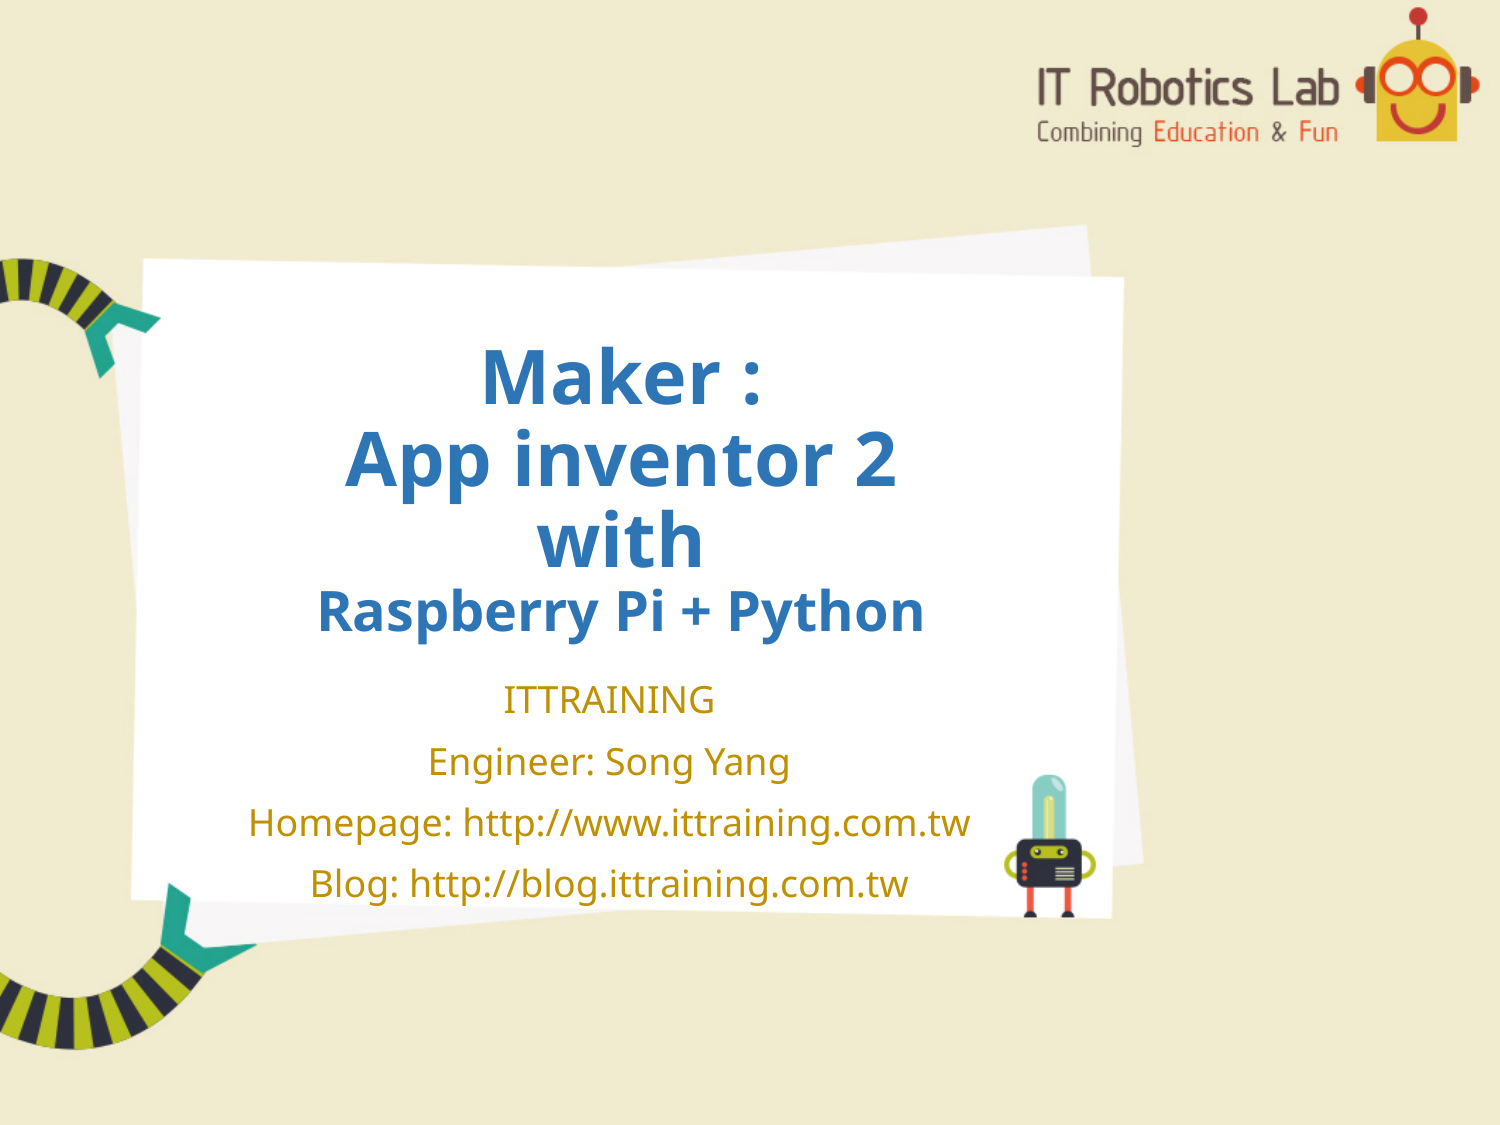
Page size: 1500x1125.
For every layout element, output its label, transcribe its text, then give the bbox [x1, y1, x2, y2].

subtitle ITTRAINING Engineer: Song Yang Homepage: http://www.ittraining.com.tw Blog: http://blog.ittraining.com.tw [79, 674, 1140, 947]
picture [0, 0, 1500, 1125]
title Maker : App inventor 2 with Raspberry Pi + Python [183, 329, 1060, 652]
